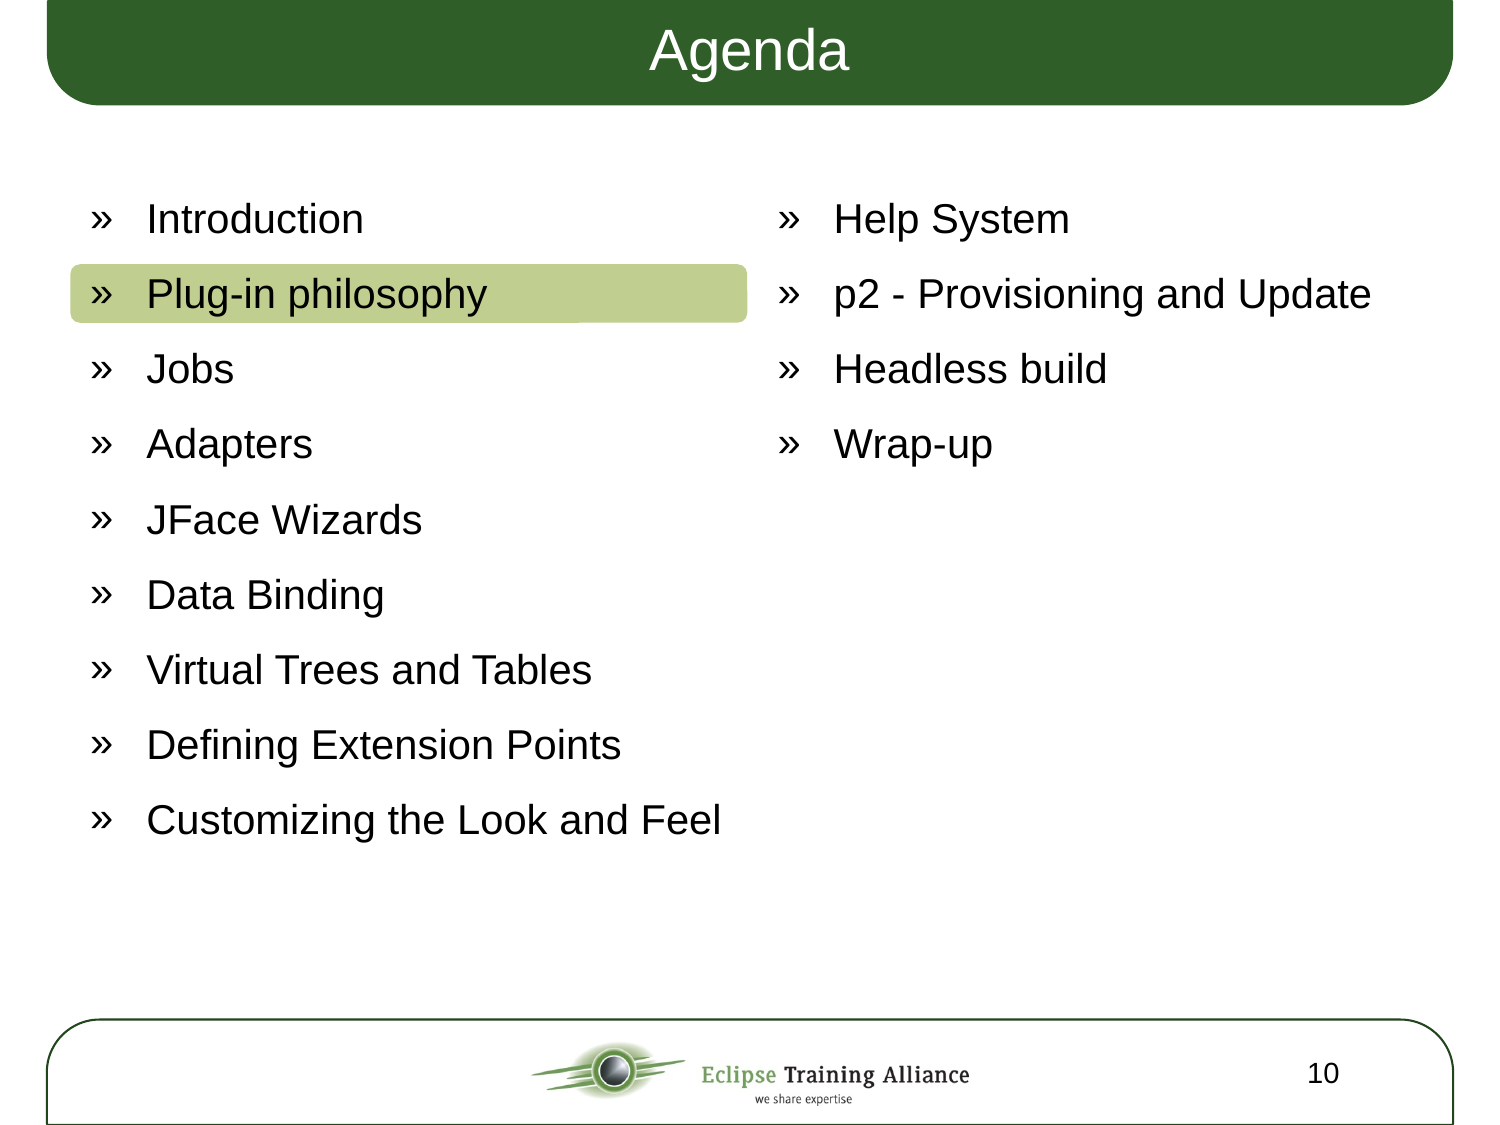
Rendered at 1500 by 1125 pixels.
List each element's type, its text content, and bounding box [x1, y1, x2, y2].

text_box [738, 262, 750, 325]
text_box [68, 263, 75, 324]
picture [531, 1038, 969, 1106]
list Help System p2 - Provisioning and Update Headless build Wrap-up [762, 184, 1425, 1005]
title Agenda [82, 0, 1418, 94]
list Introduction Plug-in philosophy Jobs Adapters JFace Wizards Data Binding Virtual Trees and Tables Defining Extension Points Customizing the Look and Feel [75, 184, 738, 1000]
slide_number 10 [1235, 1042, 1412, 1103]
